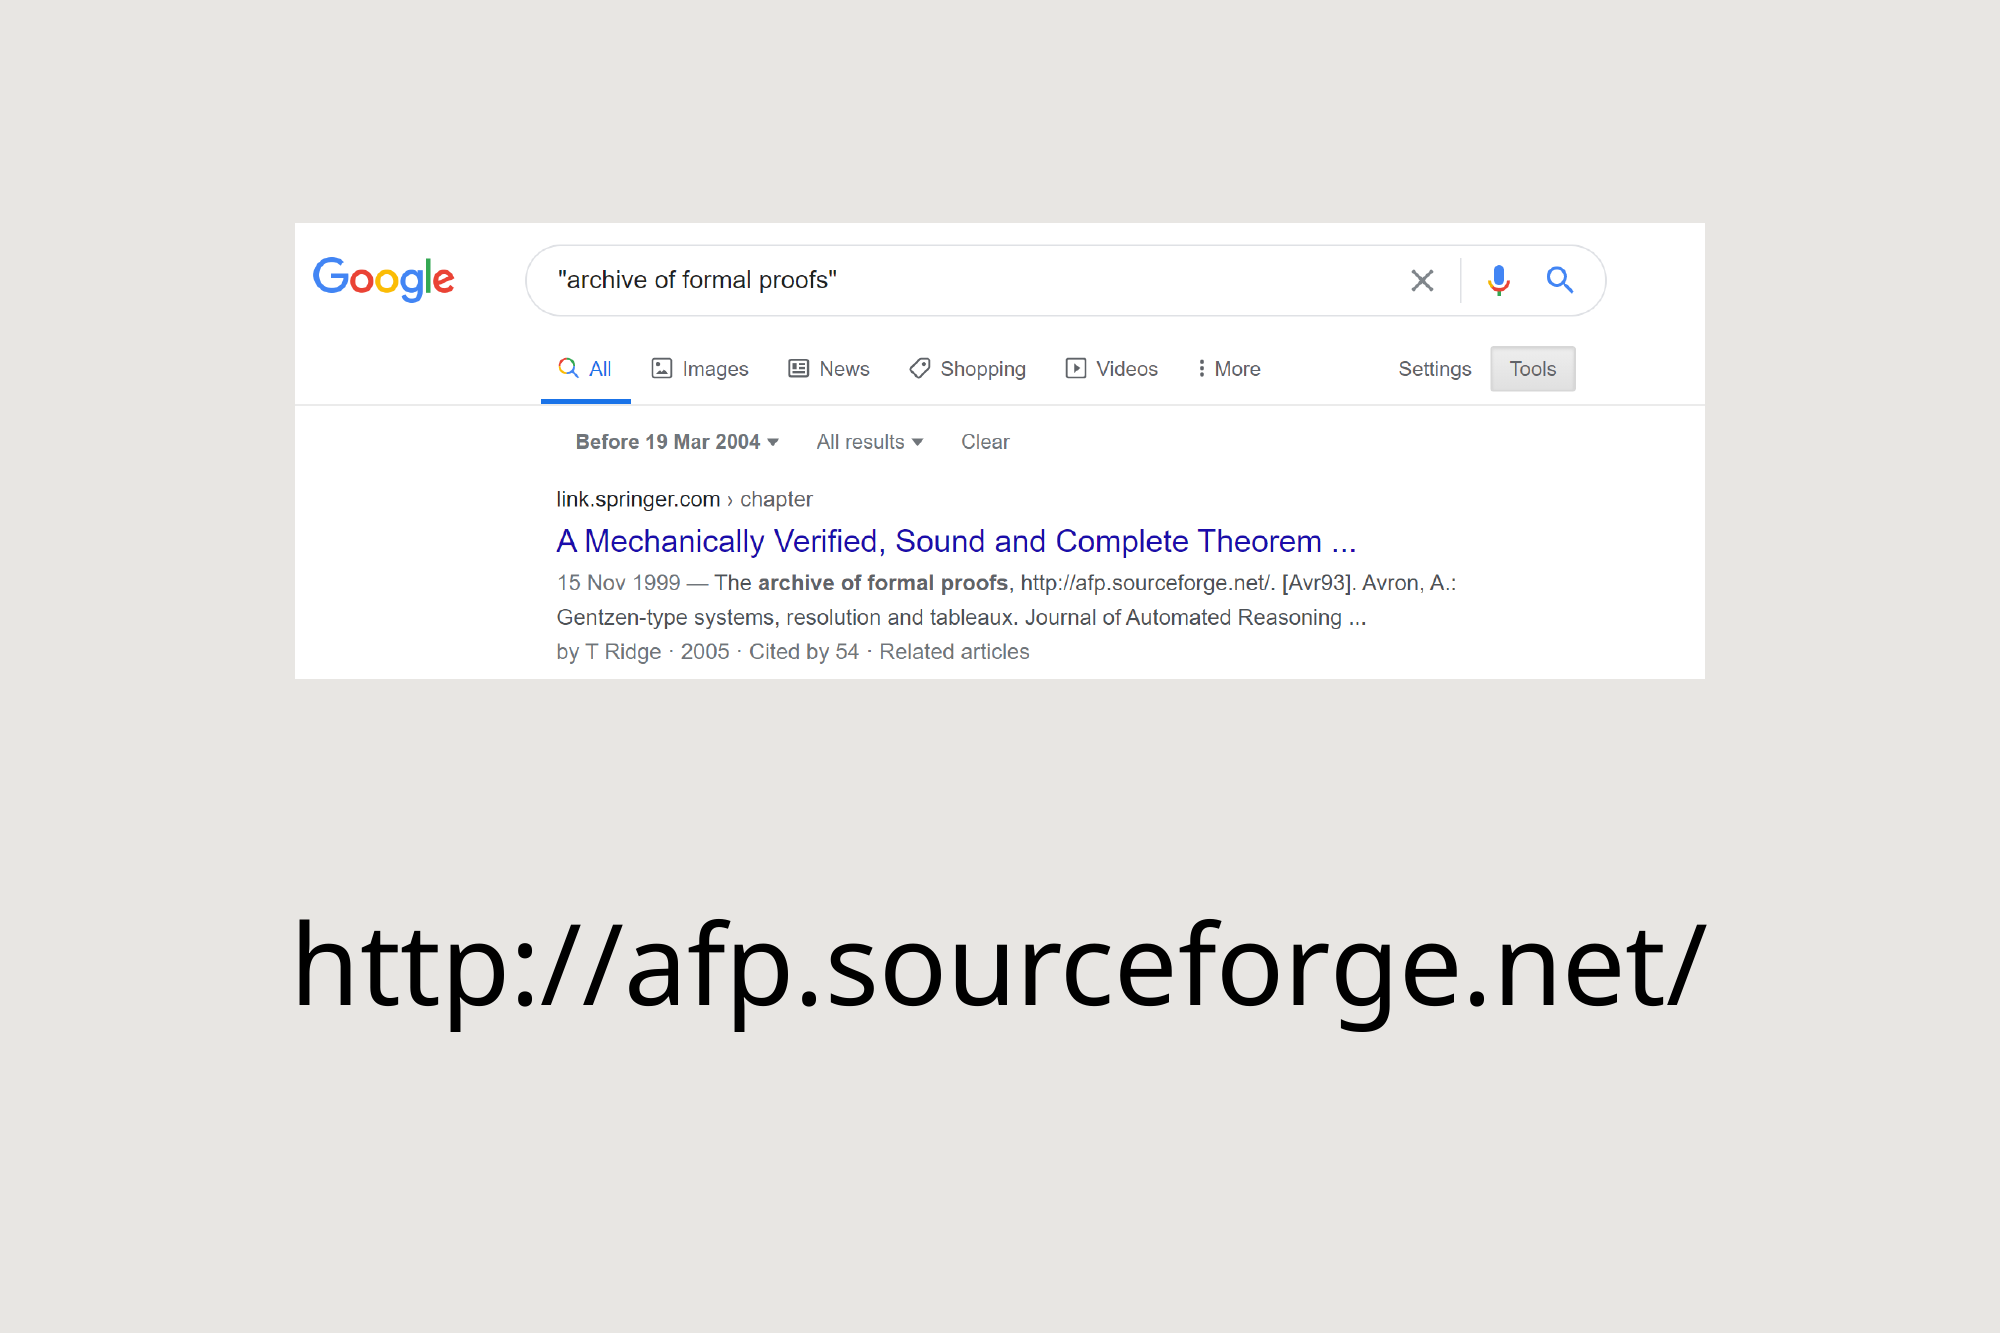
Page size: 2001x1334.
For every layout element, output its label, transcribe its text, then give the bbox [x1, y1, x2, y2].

title http://afp.sourceforge.net/ [150, 835, 1850, 1038]
picture [295, 223, 1705, 680]
